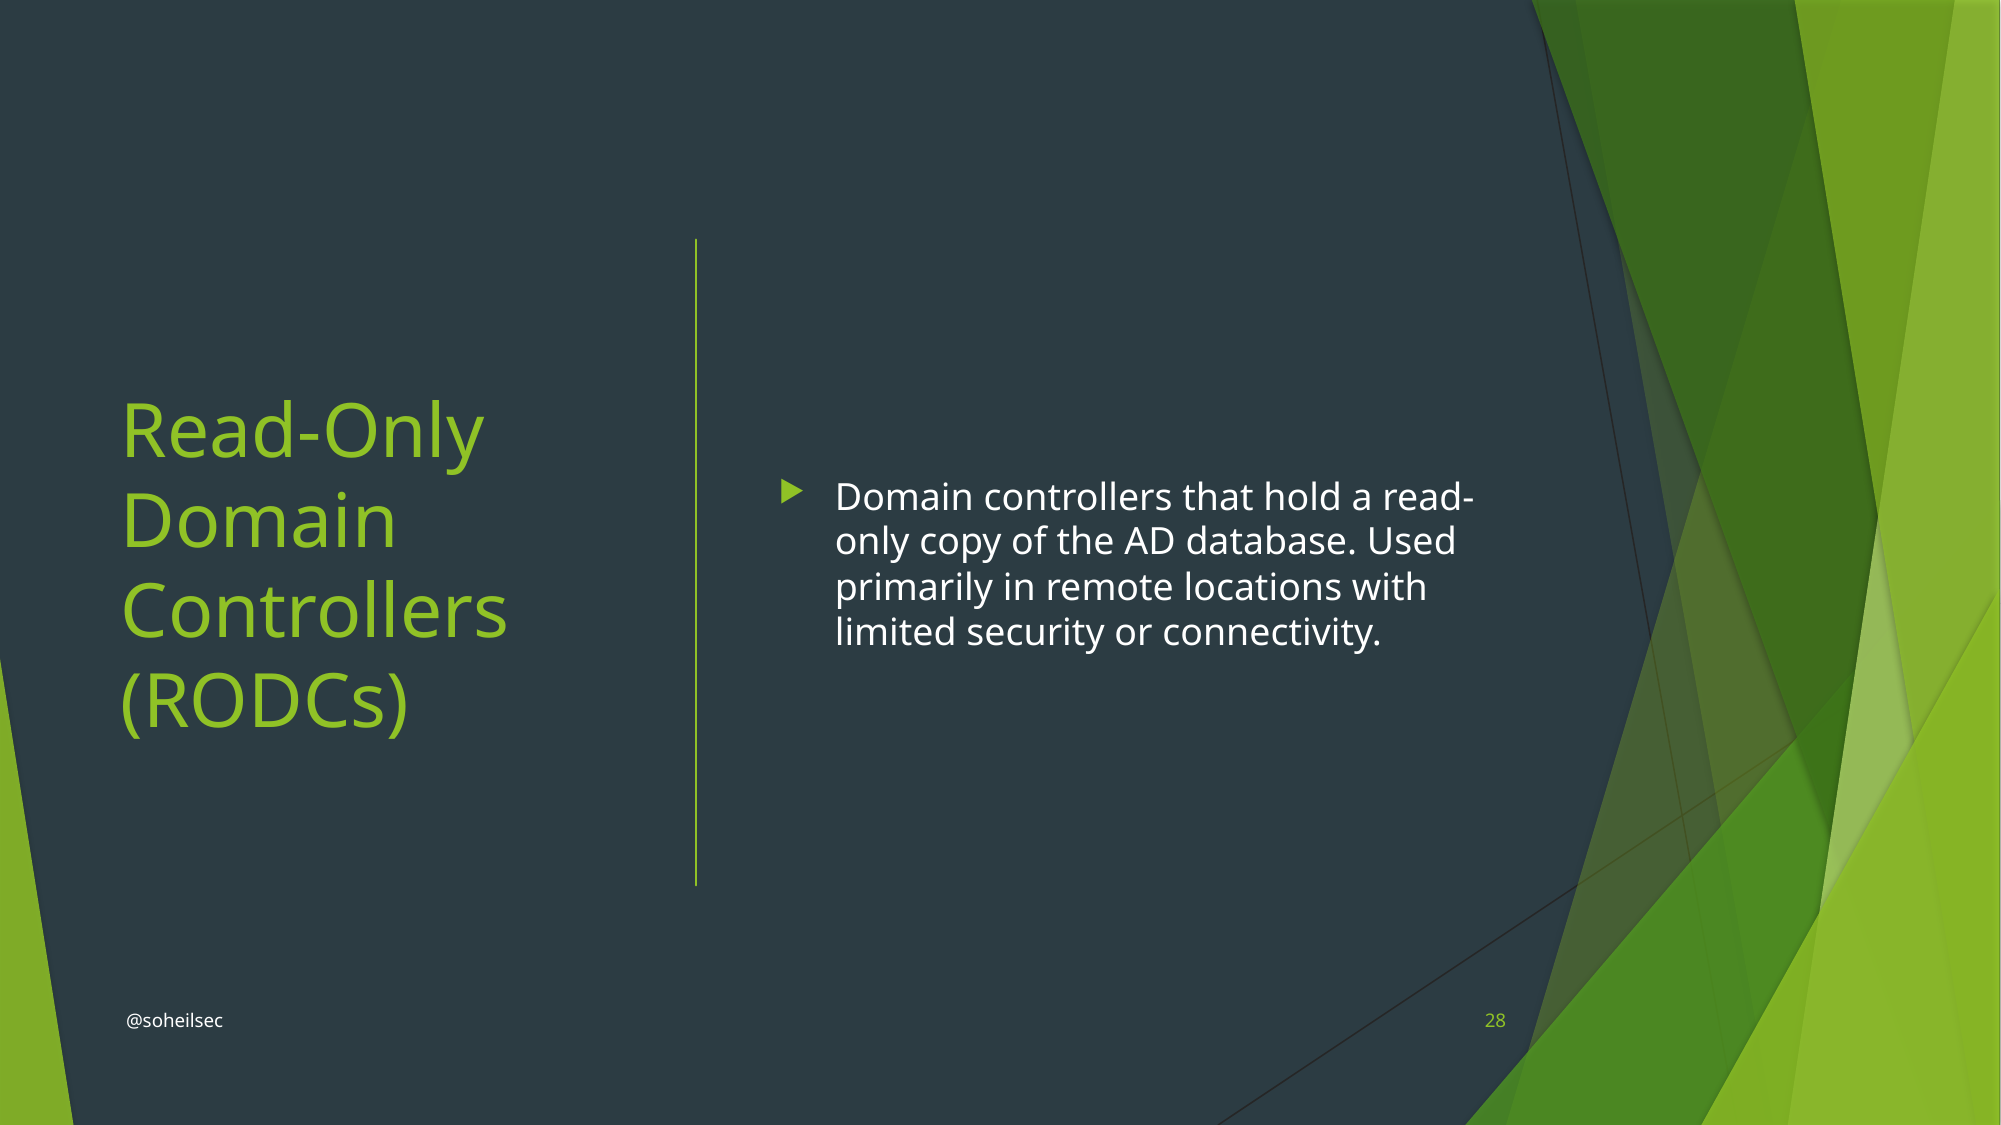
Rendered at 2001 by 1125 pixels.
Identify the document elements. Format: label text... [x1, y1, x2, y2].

footer @soheilsec [111, 991, 1145, 1051]
list Domain controllers that hold a read-only copy of the AD database. Used primarily in remote locations with limited security or connectivity. [763, 133, 1522, 991]
title Read-Only Domain Controllers (RODCs) [105, 133, 658, 991]
slide_number 28 [1409, 991, 1522, 1051]
